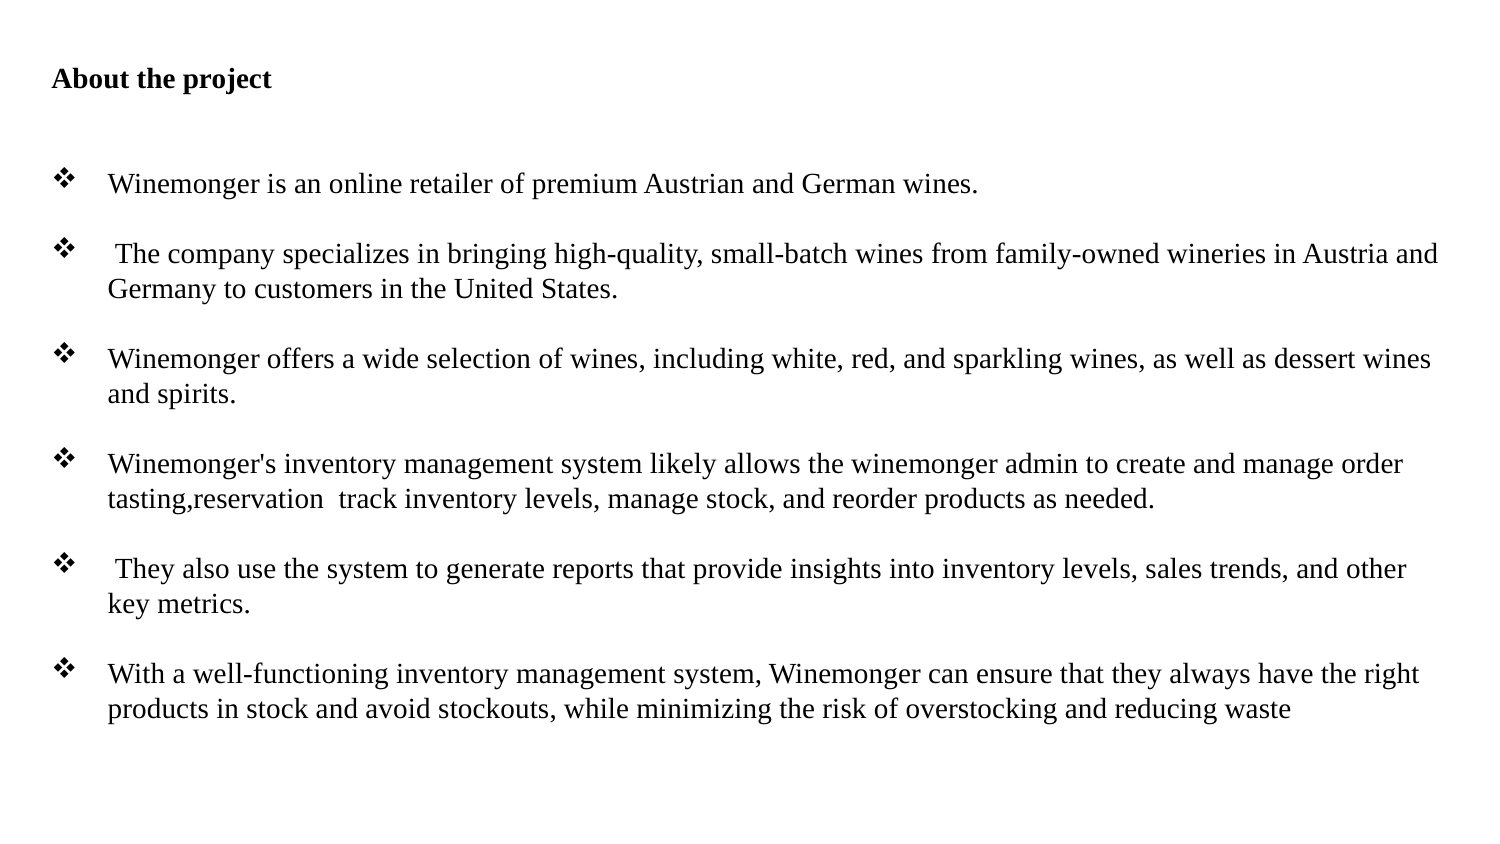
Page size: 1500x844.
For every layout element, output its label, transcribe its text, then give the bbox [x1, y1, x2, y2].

text_box About the project Winemonger is an online retailer of premium Austrian and German wines. The company specializes in bringing high-quality, small-batch wines from family-owned wineries in Austria and Germany to customers in the United States. Winemonger offers a wide selection of wines, including white, red, and sparkling wines, as well as dessert wines and spirits. Winemonger's inventory management system likely allows the winemonger admin to create and manage order tasting,reservation track inventory levels, manage stock, and reorder products as needed. They also use the system to generate reports that provide insights into inventory levels, sales trends, and other key metrics. With a well-functioning inventory management system, Winemonger can ensure that they always have the right products in stock and avoid stockouts, while minimizing the risk of overstocking and reducing waste [36, 52, 1473, 824]
